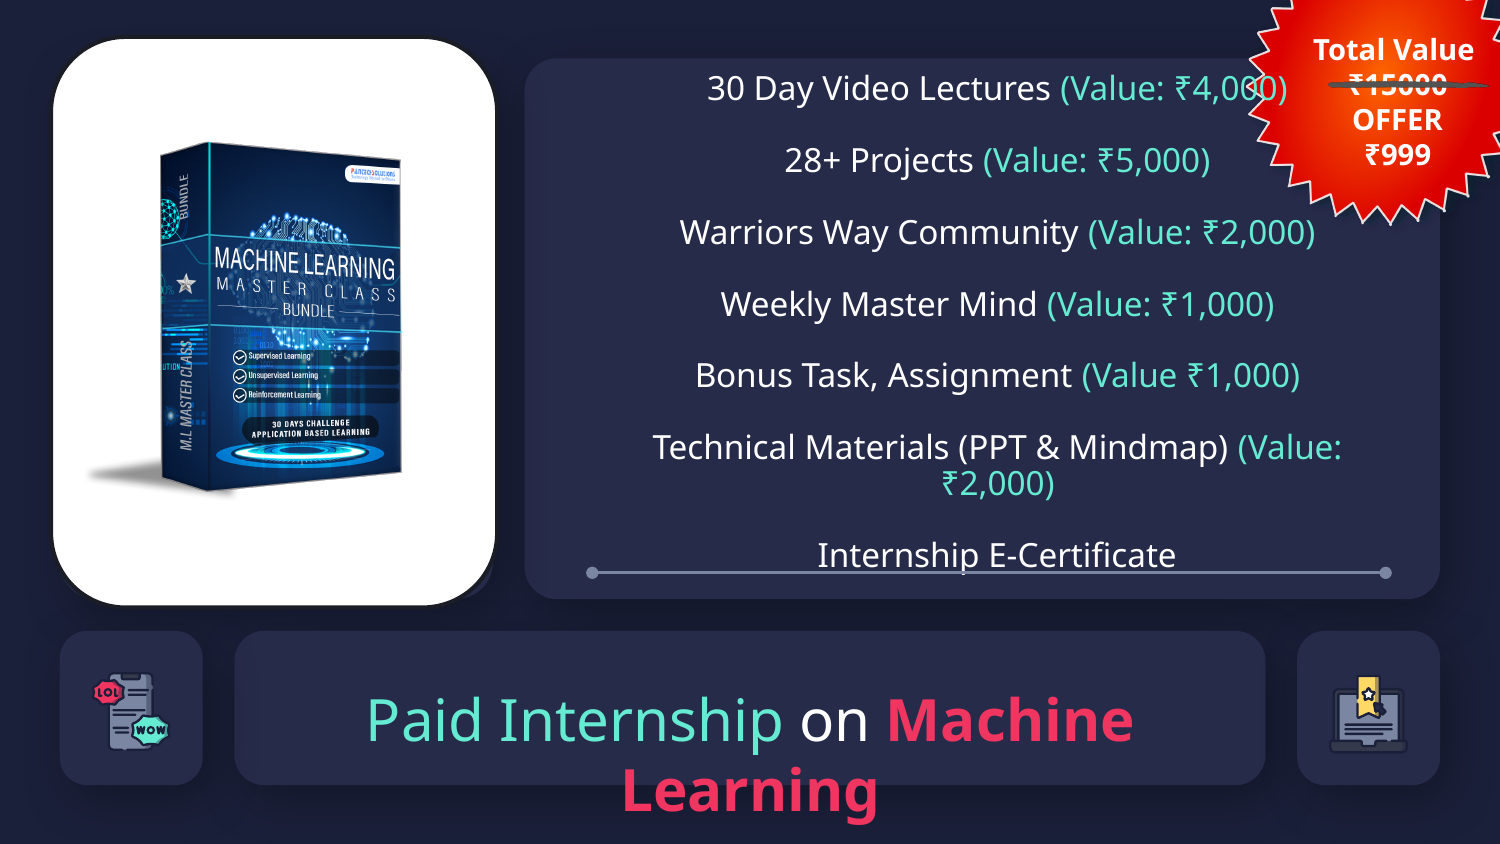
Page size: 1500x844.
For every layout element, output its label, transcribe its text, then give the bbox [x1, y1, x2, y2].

text_box [48, 34, 500, 610]
subtitle Paid Internship on Machine Learning [319, 668, 1182, 742]
picture [74, 119, 467, 513]
picture [1225, 0, 1500, 332]
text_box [91, 671, 171, 752]
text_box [1328, 674, 1409, 754]
title 30 Day Video Lectures (Value: ₹4,000) 28+ Projects (Value: ₹5,000) Warriors Way Community (Value: ₹2,000) Weekly Master Mind (Value: ₹1,000) Bonus Task, Assignment (Value ₹1,000) Technical Materials (PPT & Mindmap) (Value: ₹2,000) Internship E-Certificate [600, 175, 1395, 512]
